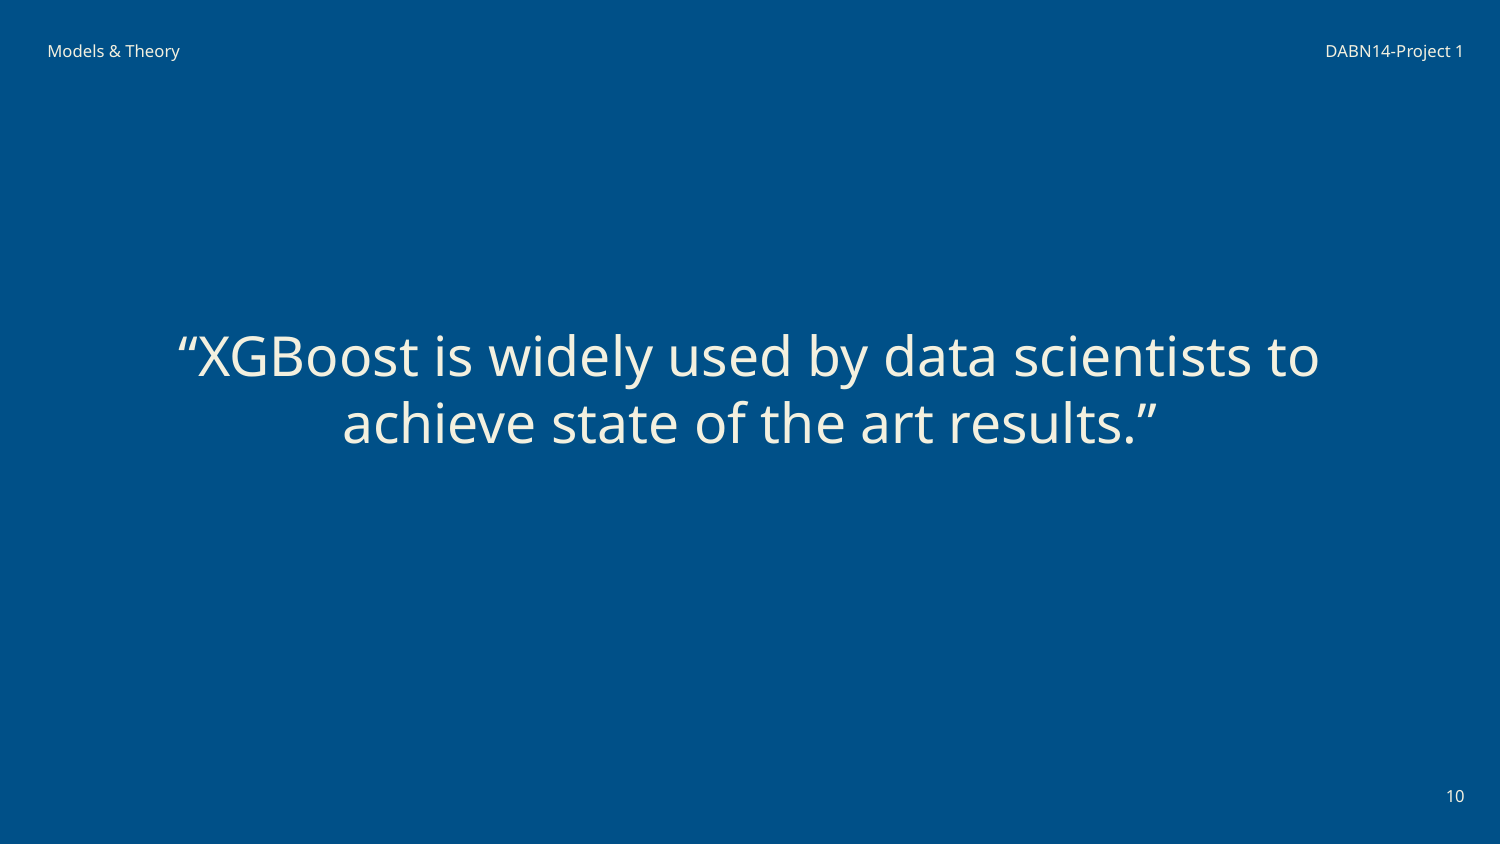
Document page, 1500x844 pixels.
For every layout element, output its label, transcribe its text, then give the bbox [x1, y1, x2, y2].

subtitle “XGBoost is widely used by data scientists to achieve state of the art results.” [159, 128, 1340, 648]
slide_number ‹#› [1389, 764, 1480, 830]
list DABN14-Project 1 [1162, 32, 1480, 67]
list Models & Theory [32, 32, 338, 67]
